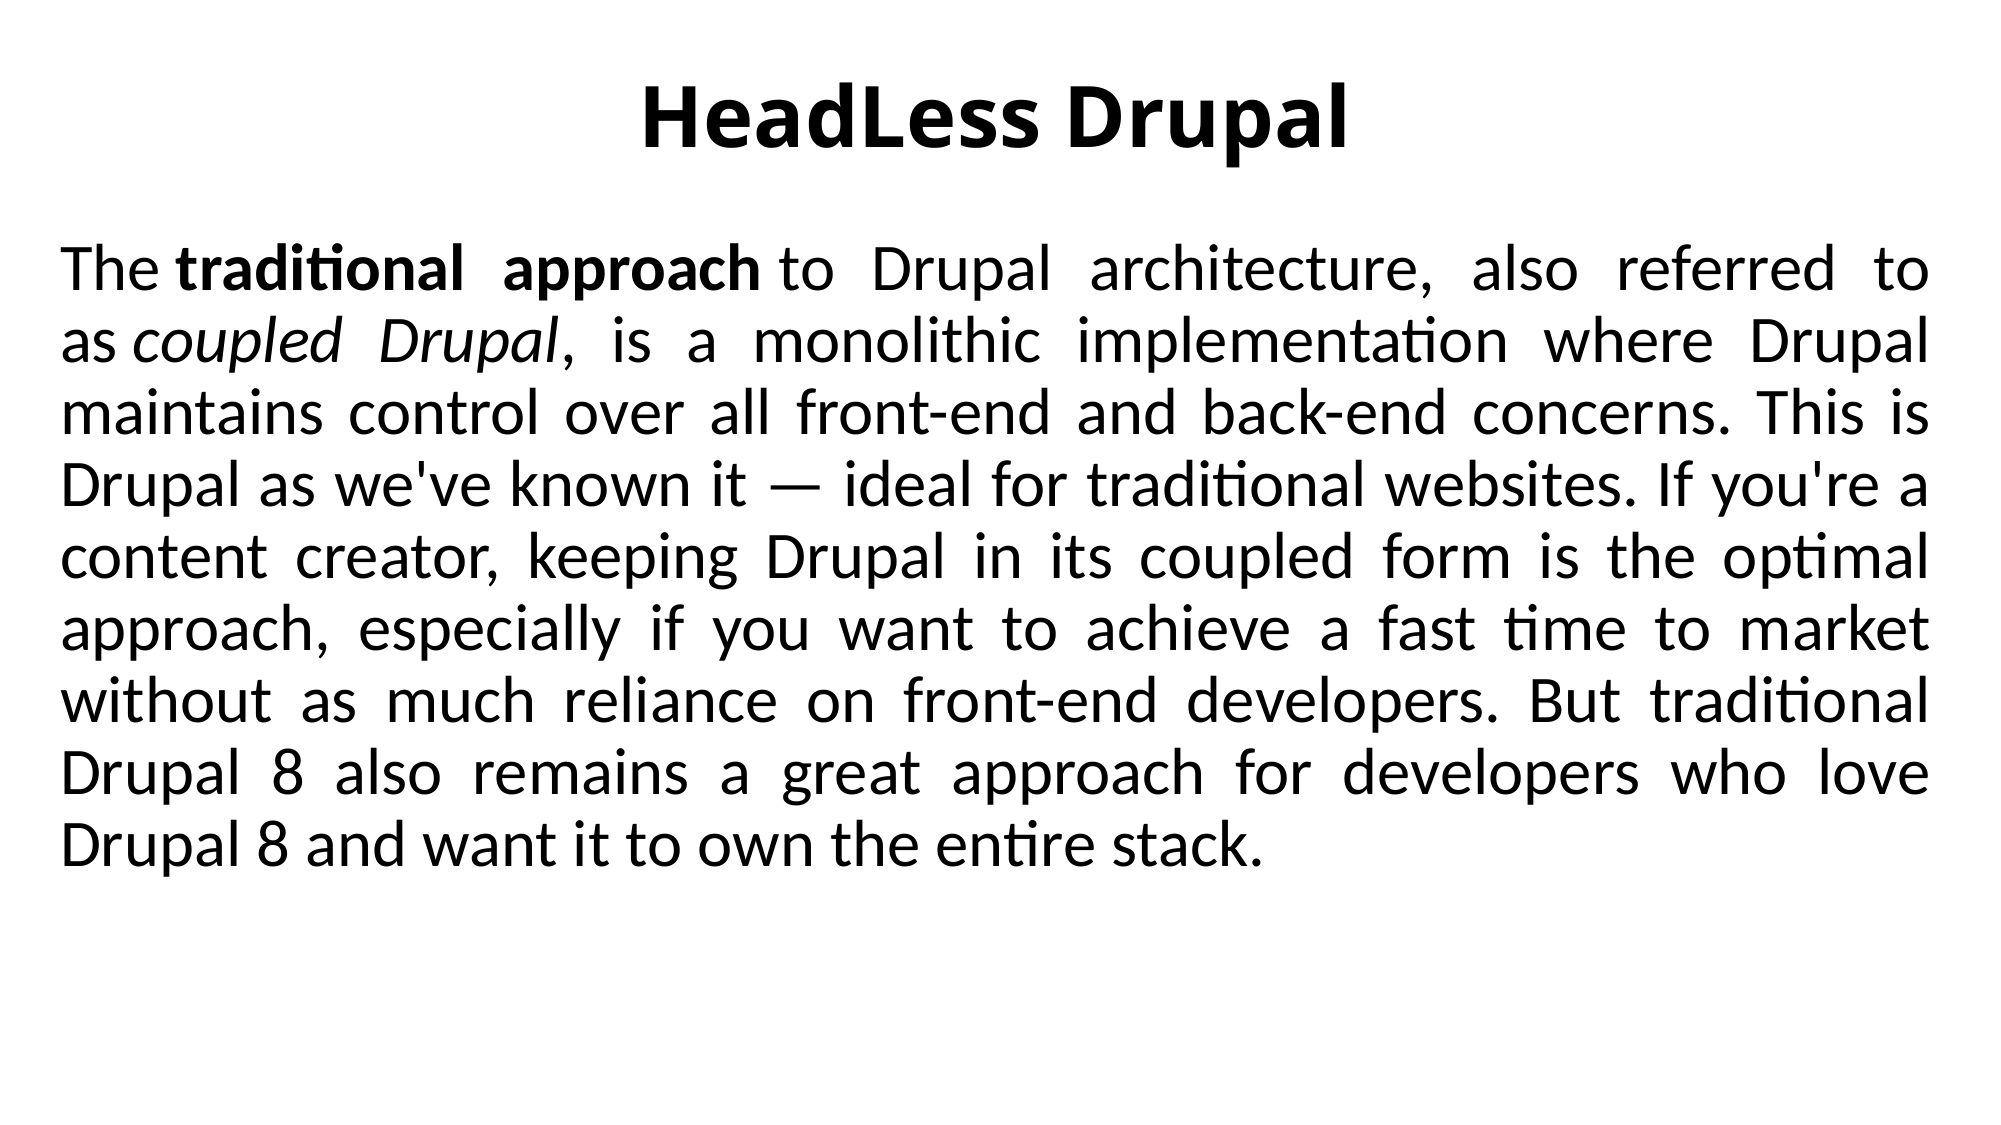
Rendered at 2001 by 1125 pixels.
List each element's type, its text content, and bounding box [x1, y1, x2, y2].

title HeadLess Drupal [45, 66, 1946, 174]
subtitle The traditional approach to Drupal architecture, also referred to as coupled Drupal, is a monolithic implementation where Drupal maintains control over all front-end and back-end concerns. This is Drupal as we've known it — ideal for traditional websites. If you're a content creator, keeping Drupal in its coupled form is the optimal approach, especially if you want to achieve a fast time to market without as much reliance on front-end developers. But traditional Drupal 8 also remains a great approach for developers who love Drupal 8 and want it to own the entire stack. [45, 224, 1946, 1072]
